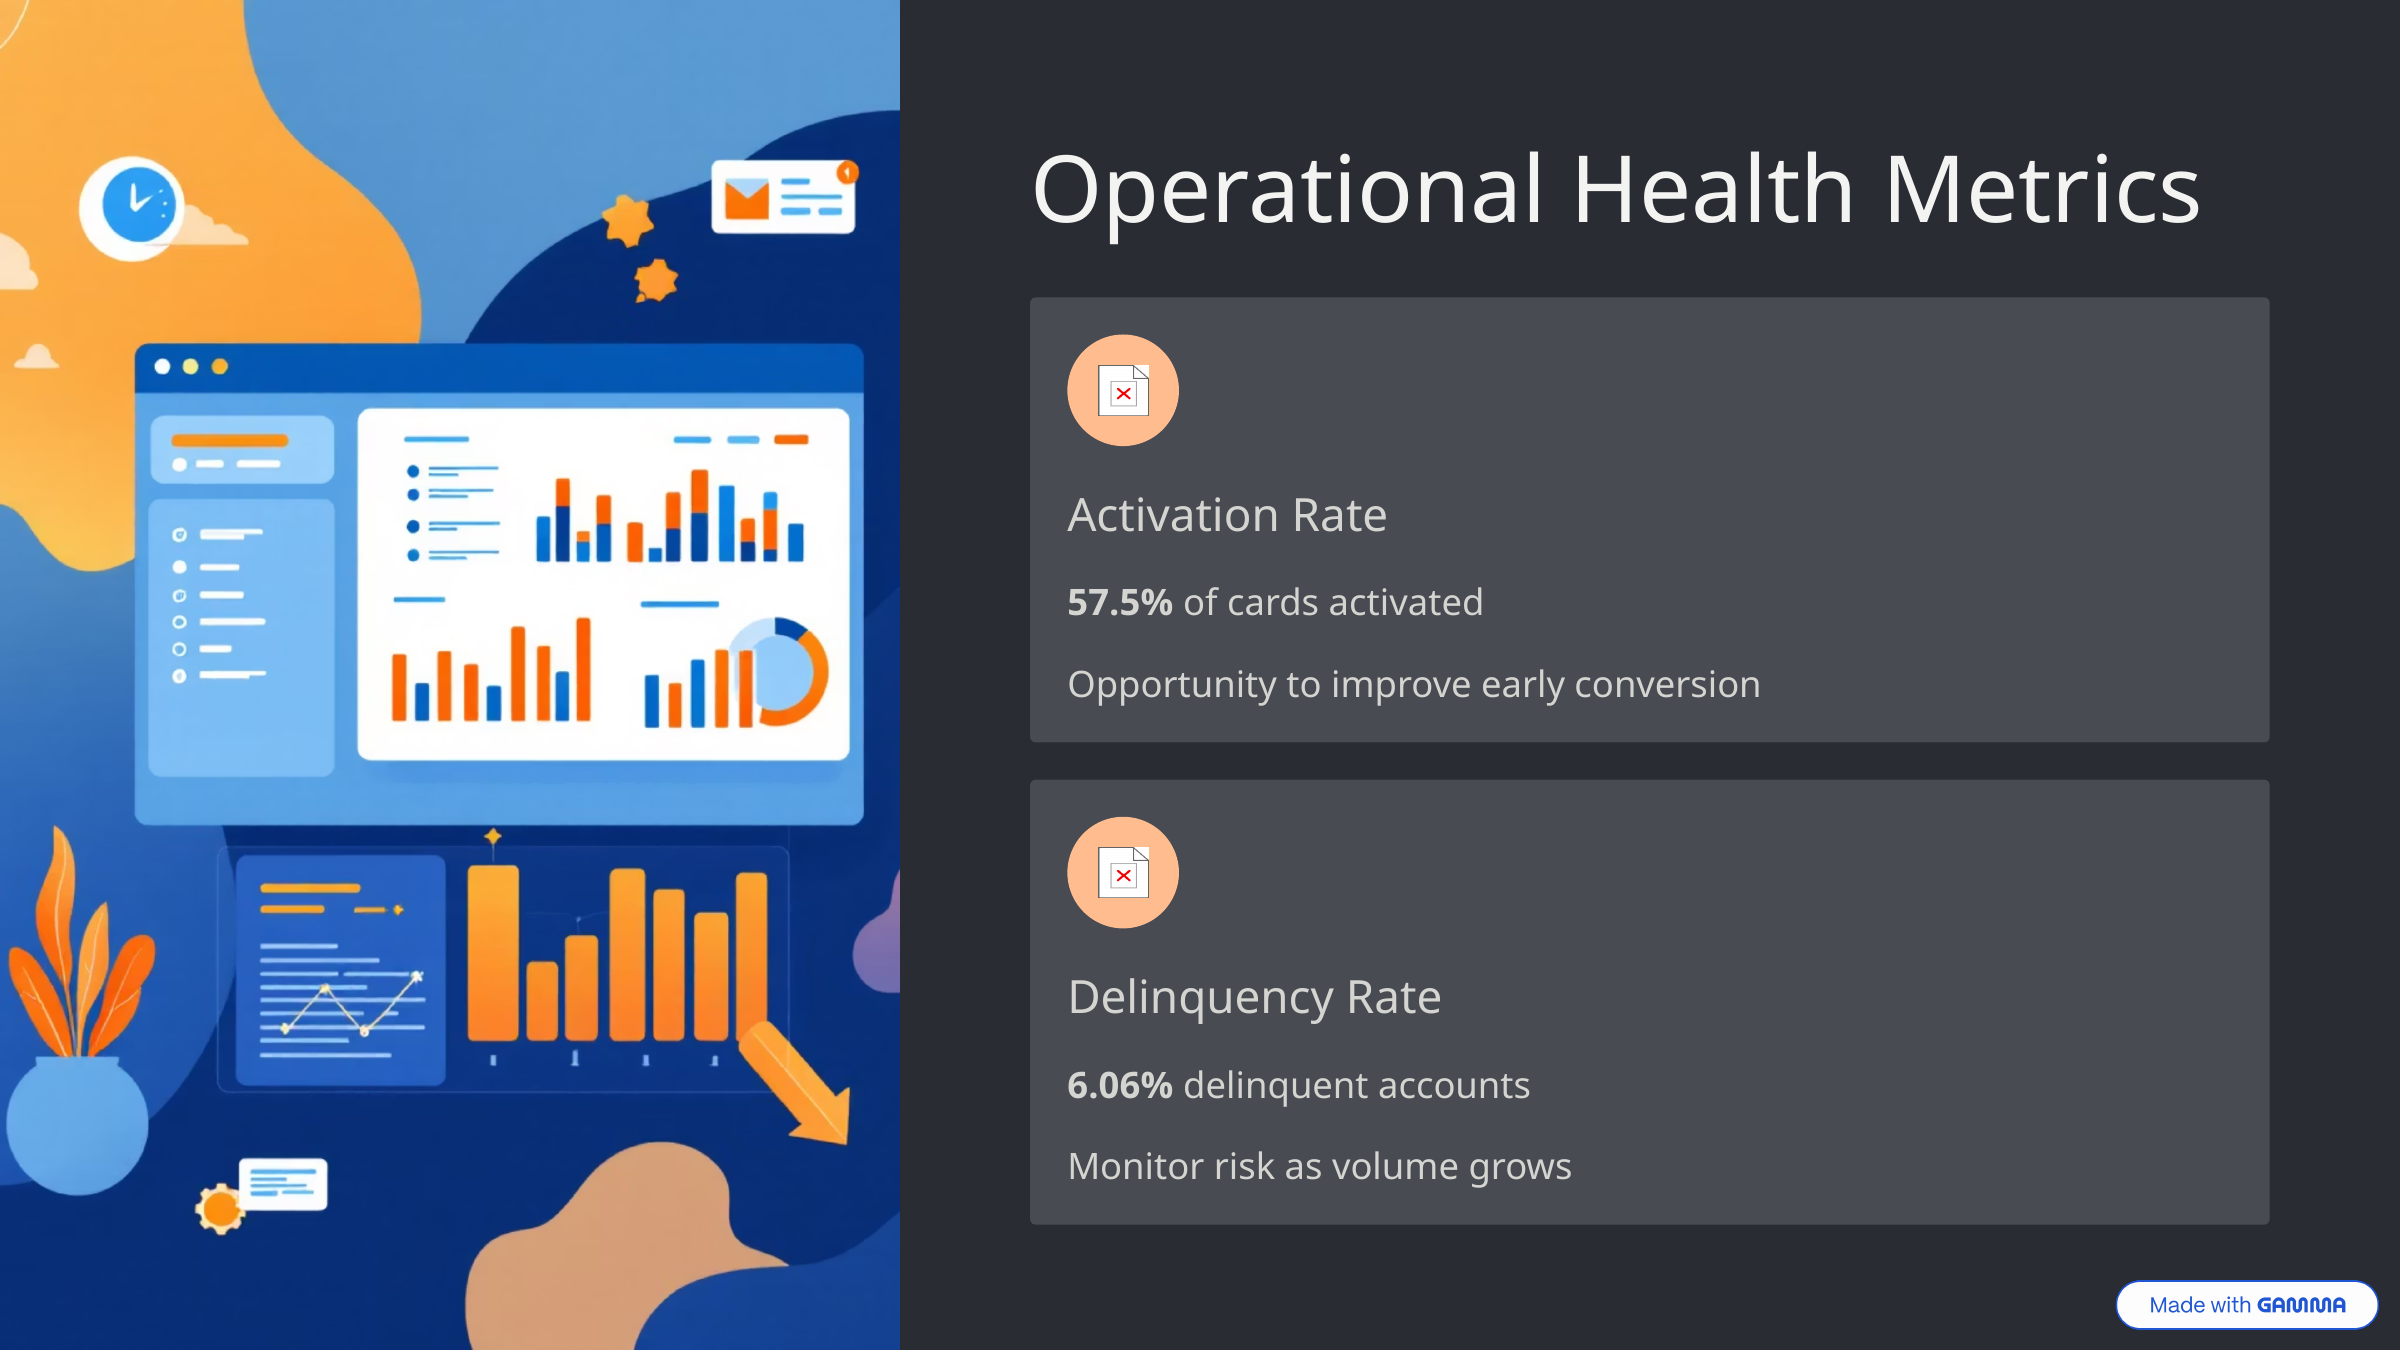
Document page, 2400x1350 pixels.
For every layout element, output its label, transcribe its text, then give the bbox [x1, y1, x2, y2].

text_box [1067, 334, 1179, 447]
text_box [1030, 297, 2270, 743]
text_box Activation Rate [1067, 483, 1533, 542]
picture [2106, 1271, 2389, 1339]
text_box 57.5% of cards activated [1067, 563, 2233, 624]
text_box [1030, 779, 2270, 1225]
picture [1098, 847, 1149, 898]
text_box Monitor risk as volume grows [1067, 1127, 2233, 1188]
picture [0, 0, 900, 1350]
text_box [1067, 816, 1179, 929]
text_box Delinquency Rate [1067, 965, 1533, 1024]
text_box Operational Health Metrics [1030, 125, 2173, 242]
text_box 6.06% delinquent accounts [1067, 1046, 2233, 1106]
text_box Opportunity to improve early conversion [1067, 645, 2233, 706]
picture [1098, 365, 1149, 416]
